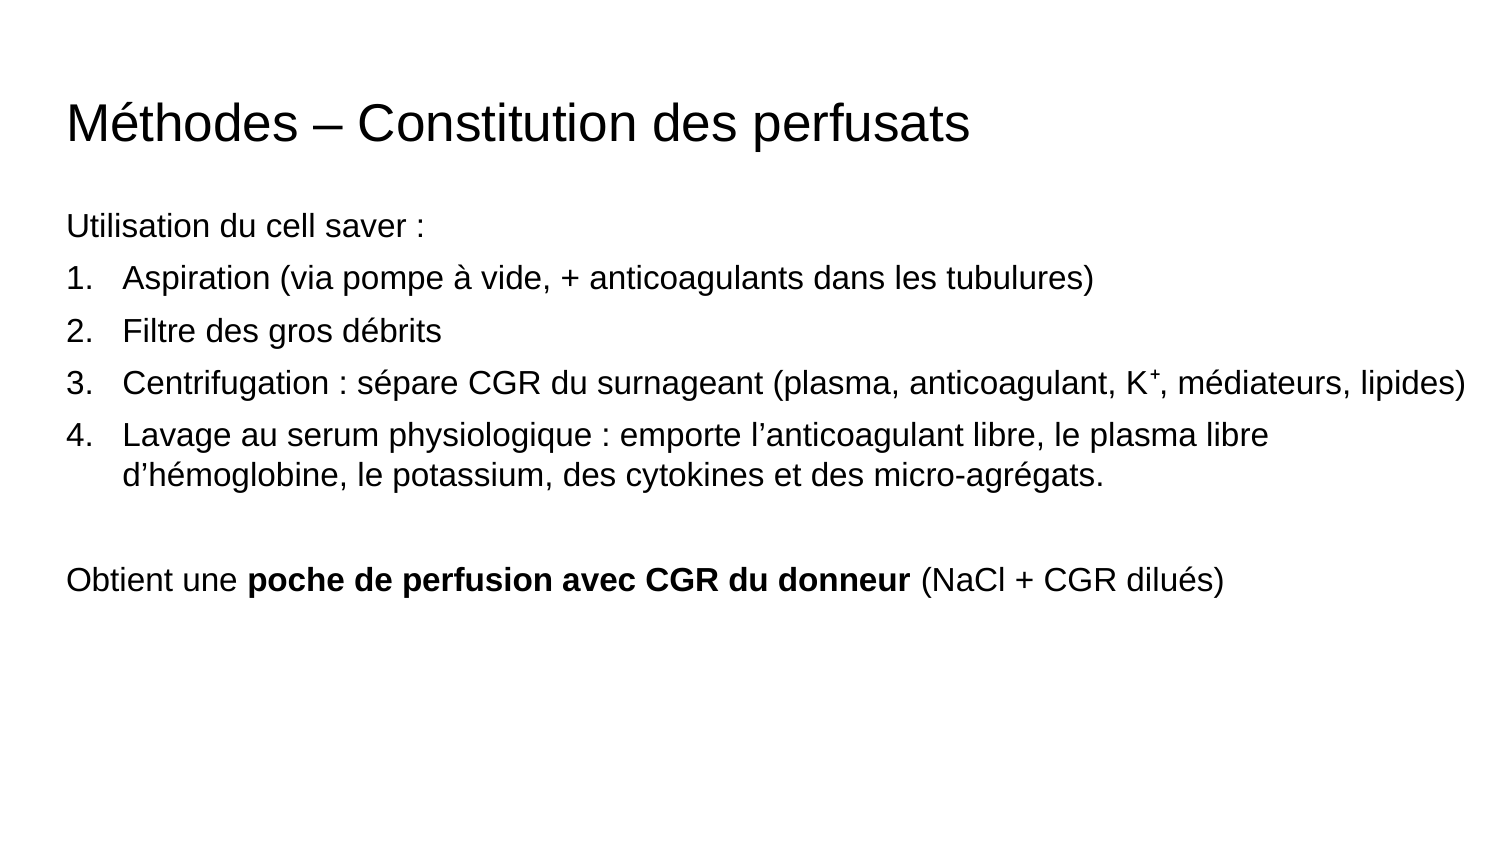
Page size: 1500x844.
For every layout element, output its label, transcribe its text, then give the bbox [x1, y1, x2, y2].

title Méthodes – Constitution des perfusats [51, 72, 1449, 167]
list Utilisation du cell saver : Aspiration (via pompe à vide, + anticoagulants dans les tubulures) Filtre des gros débrits Centrifugation : sépare CGR du surnageant (plasma, anticoagulant, K⁺, médiateurs, lipides) Lavage au serum physiologique : emporte l’anticoagulant libre, le plasma libre d’hémoglobine, le potassium, des cytokines et des micro-agrégats. Obtient une poche de perfusion avec CGR du donneur (NaCl + CGR dilués) [51, 189, 1500, 835]
